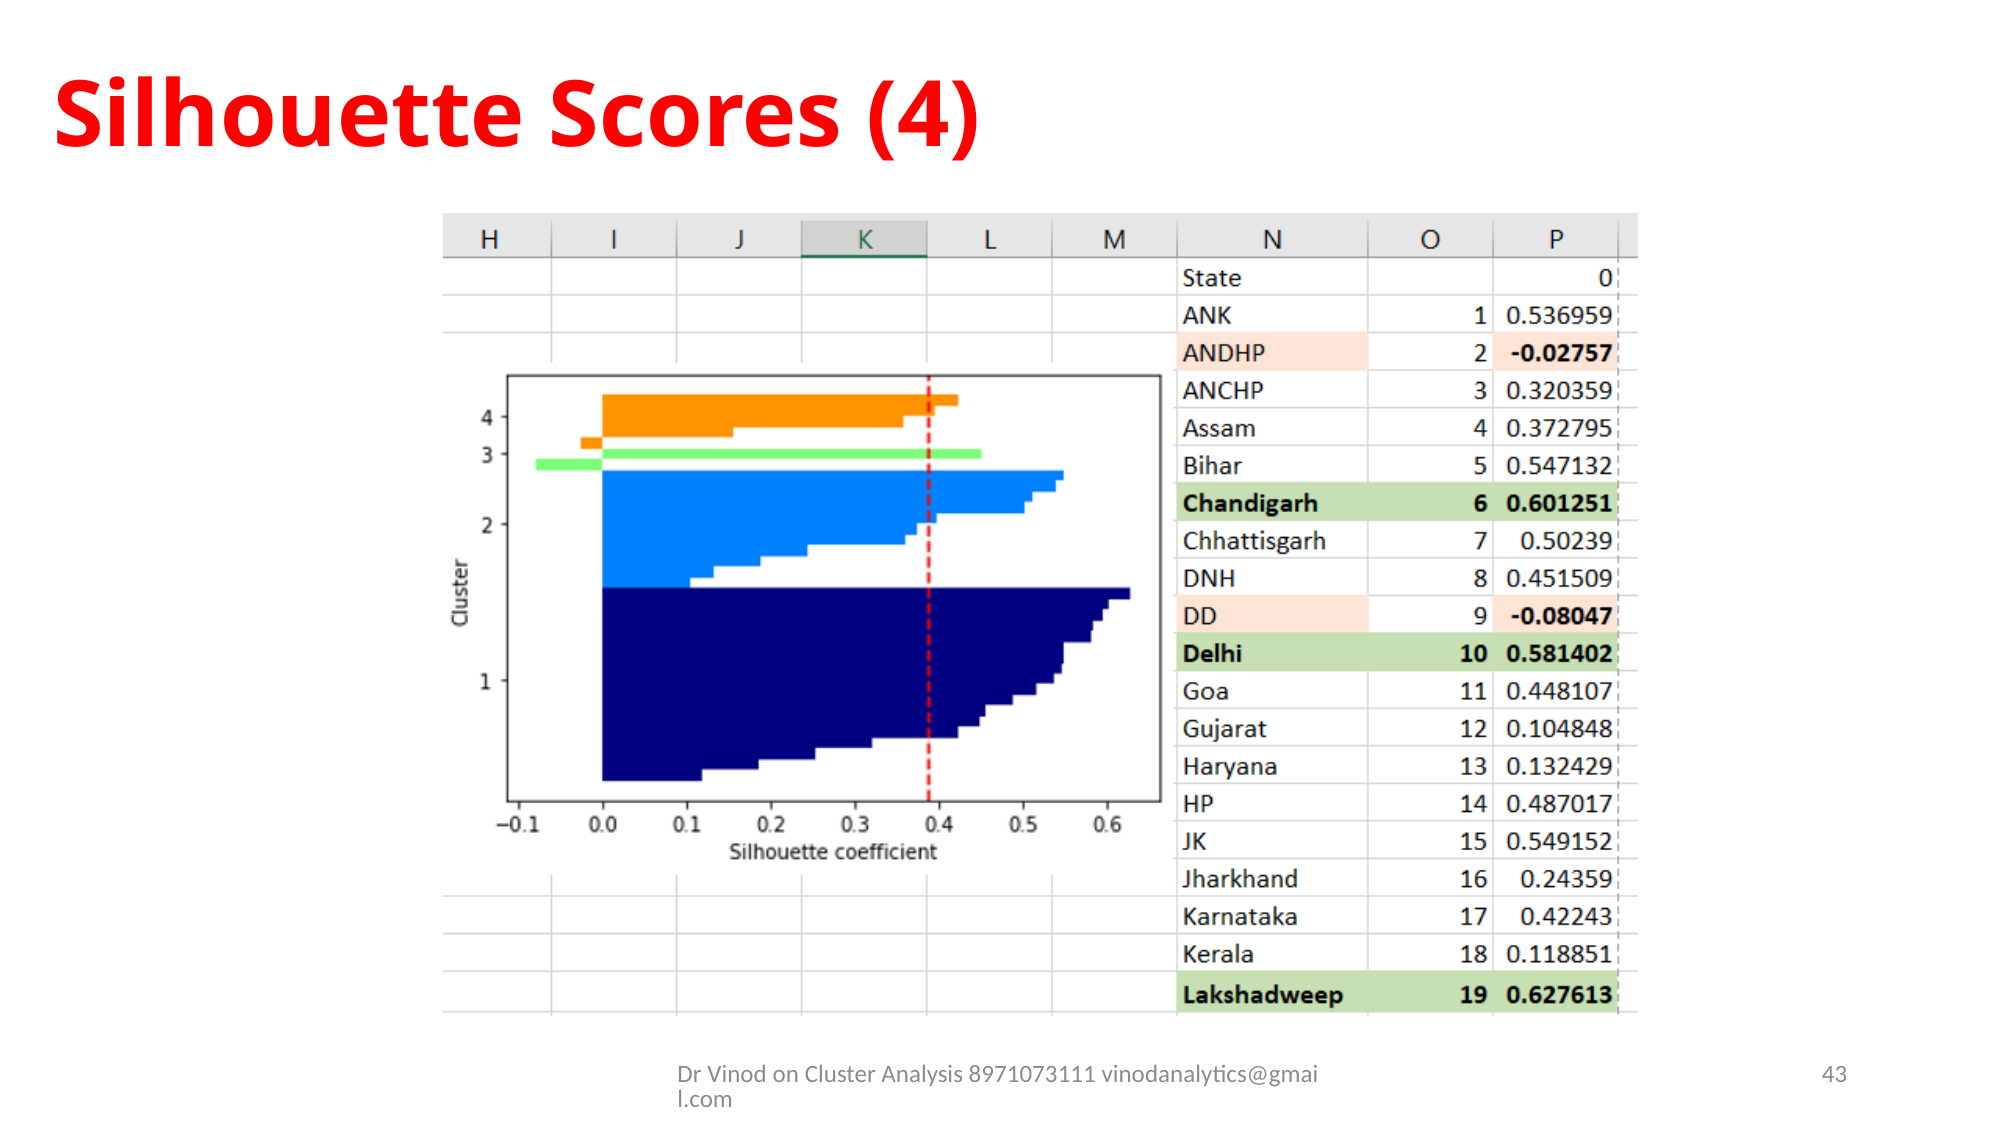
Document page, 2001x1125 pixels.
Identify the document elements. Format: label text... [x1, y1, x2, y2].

title Silhouette Scores (4) [38, 47, 1764, 187]
picture [443, 213, 1638, 1016]
slide_number 43 [1412, 1042, 1863, 1103]
footer Dr Vinod on Cluster Analysis 8971073111 vinodanalytics@gmail.com [662, 1042, 1338, 1103]
